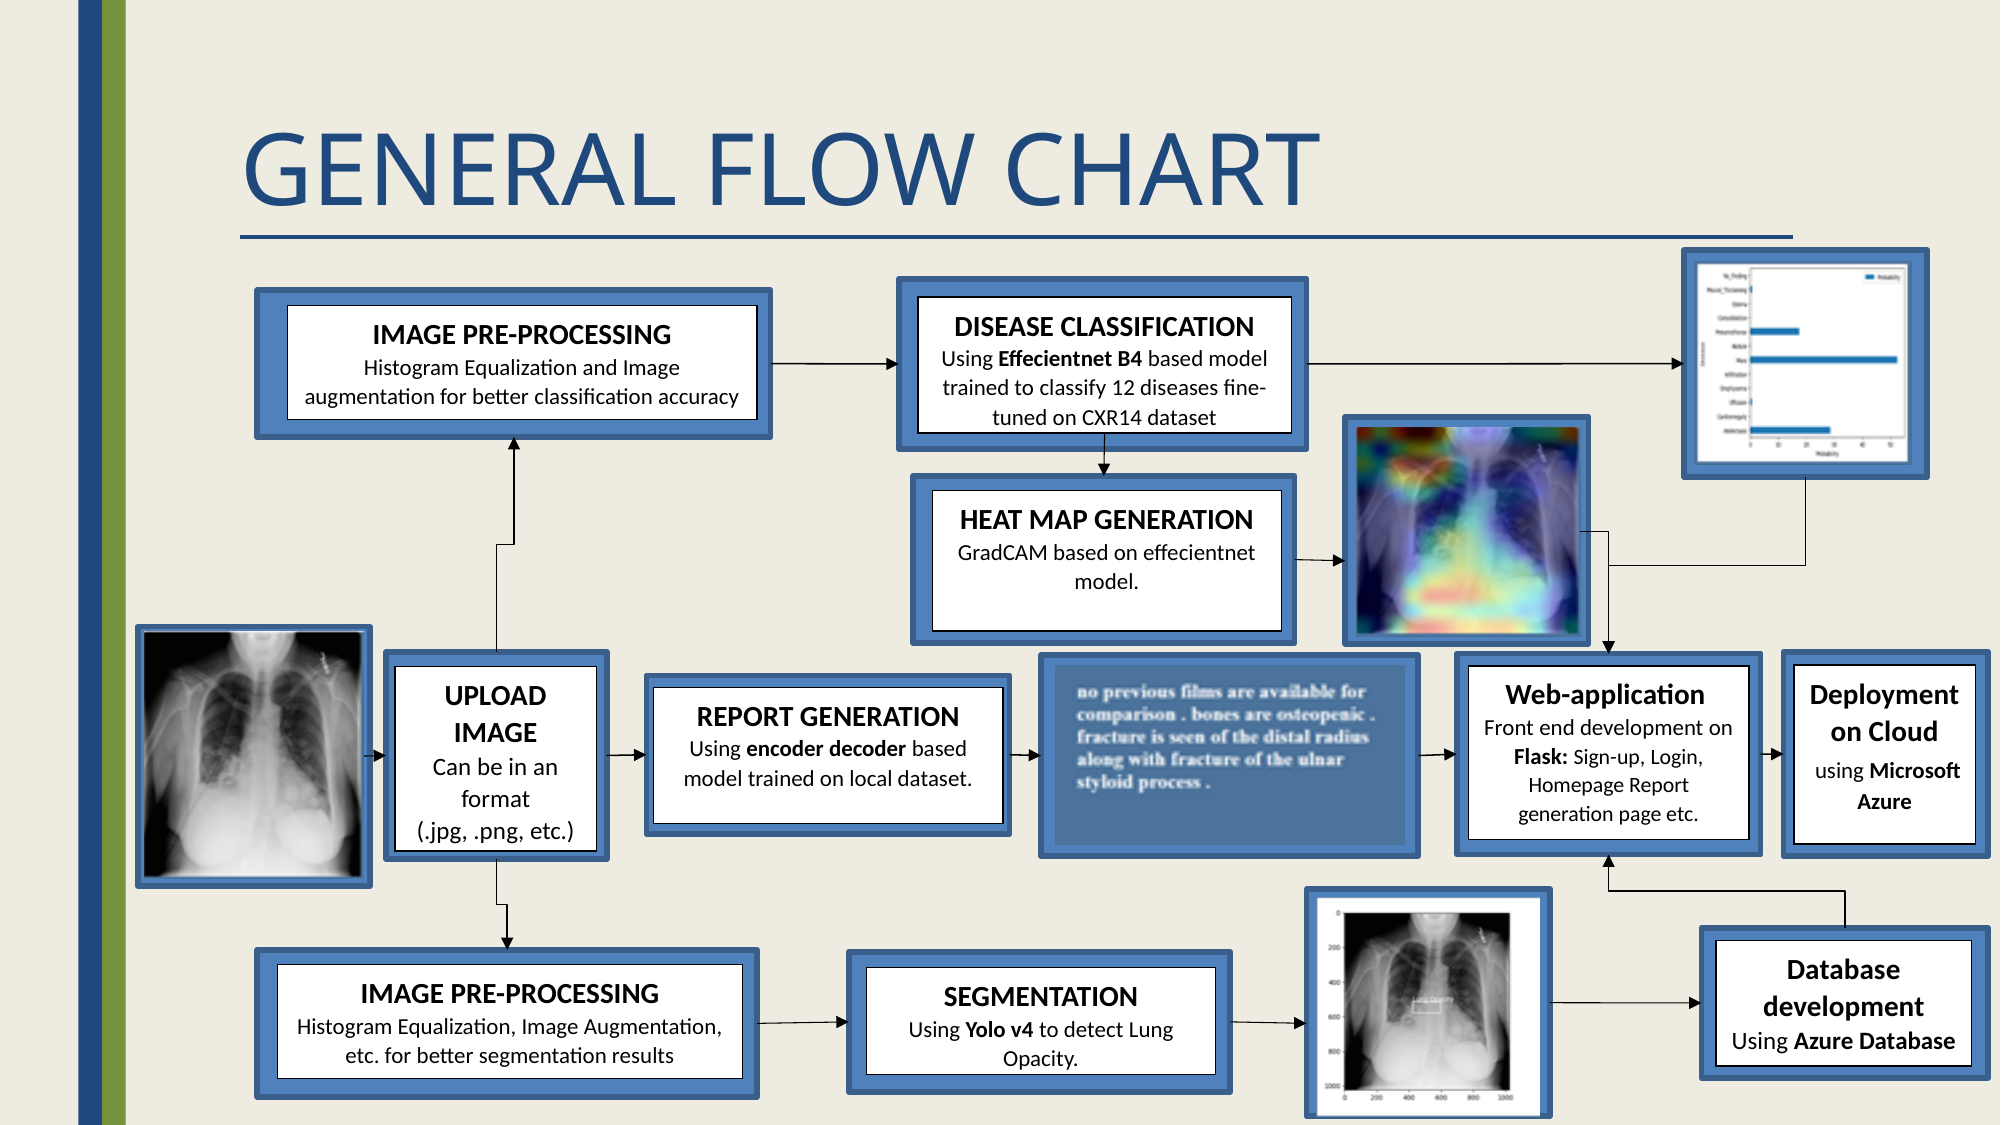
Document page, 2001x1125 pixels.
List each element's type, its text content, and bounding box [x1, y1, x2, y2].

text_box [254, 287, 773, 440]
text_box [1454, 651, 1763, 857]
text_box [1304, 886, 1553, 1119]
text_box [910, 473, 1297, 646]
text_box [1699, 925, 1991, 1081]
text_box [383, 649, 610, 862]
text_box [1690, 773, 1764, 1010]
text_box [1618, 466, 1796, 664]
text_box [456, 898, 548, 910]
picture [144, 631, 364, 879]
text_box UPLOAD IMAGE Can be in an format (.jpg, .png, etc.) [394, 666, 597, 851]
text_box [397, 535, 613, 554]
text_box [846, 949, 1233, 1095]
text_box [254, 947, 760, 1100]
picture [1356, 427, 1581, 637]
text_box [1781, 649, 1991, 859]
text_box DISEASE CLASSIFICATION Using Effecientnet B4 based model trained to classify 12 diseases fine-tuned on CXR14 dataset [917, 296, 1292, 433]
text_box Deployment on Cloud using Microsoft Azure [1793, 665, 1976, 845]
title GENERAL FLOW CHART [225, 112, 1800, 231]
text_box Database development Using Azure Database [1716, 940, 1972, 1066]
text_box [1681, 247, 1930, 480]
text_box IMAGE PRE-PROCESSING Histogram Equalization, Image Augmentation, etc. for better segmentation results [277, 964, 743, 1079]
text_box [135, 624, 373, 889]
text_box [644, 673, 1012, 837]
text_box Web-application Front end development on Flask: Sign-up, Login, Homepage Report generation page etc. [1468, 665, 1749, 840]
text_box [1580, 531, 1609, 654]
text_box HEAT MAP GENERATION GradCAM based on effecientnet model. [932, 490, 1282, 632]
text_box [1038, 652, 1421, 859]
picture [1316, 897, 1540, 1117]
text_box IMAGE PRE-PROCESSING Histogram Equalization and Image augmentation for better classification accuracy [287, 305, 758, 420]
text_box REPORT GENERATION Using encoder decoder based model trained on local dataset. [653, 687, 1004, 824]
picture [1055, 665, 1405, 845]
text_box [1342, 414, 1591, 647]
picture [1694, 261, 1912, 465]
text_box [896, 276, 1309, 452]
text_box SEGMENTATION Using Yolo v4 to detect Lung Opacity. [866, 967, 1216, 1075]
